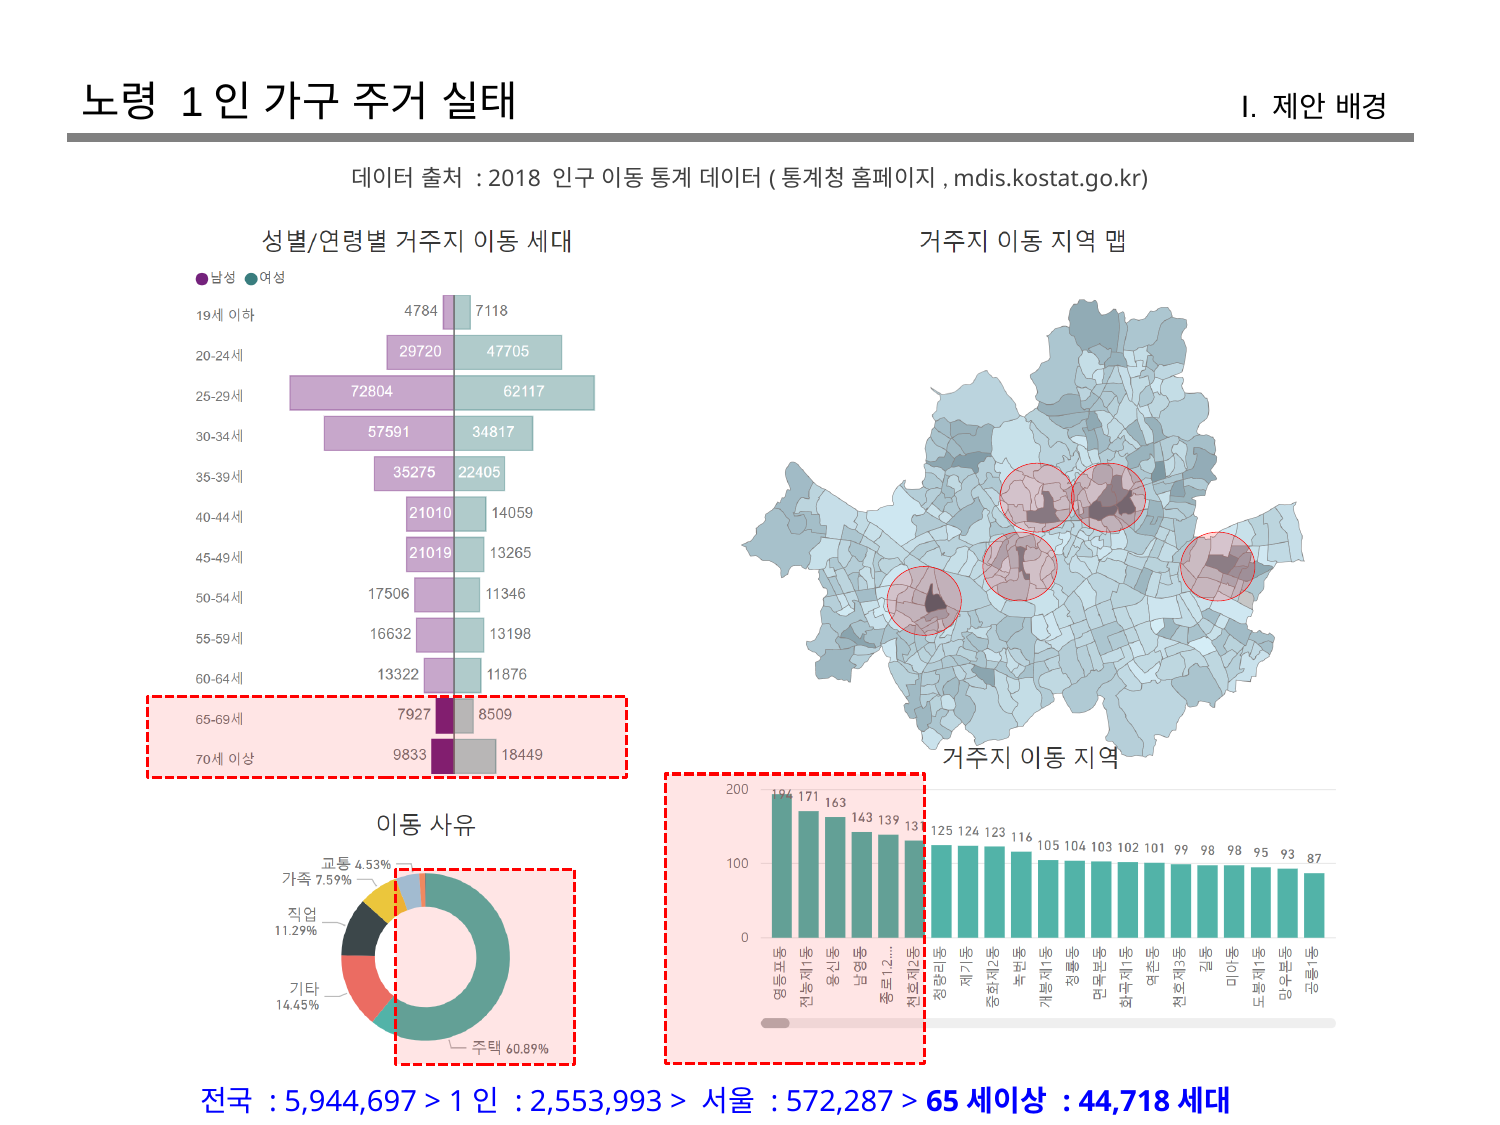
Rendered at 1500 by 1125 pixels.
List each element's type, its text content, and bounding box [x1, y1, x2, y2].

text_box 데이터 출처 : 2018 인구 이동 통계 데이터(통계청 홈페이지, mdis.kostat.go.kr) [0, 155, 1500, 198]
text_box 노령 1인 가구 주거 실태 [66, 66, 534, 132]
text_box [147, 198, 1365, 1065]
text_box 전국 : 5,944,697 > 1인 : 2,553,993 > 서울 : 572,287 > 65세이상 : 44,718세대 [29, 1074, 1402, 1125]
text_box Ⅰ. 제안 배경 [1225, 80, 1405, 131]
